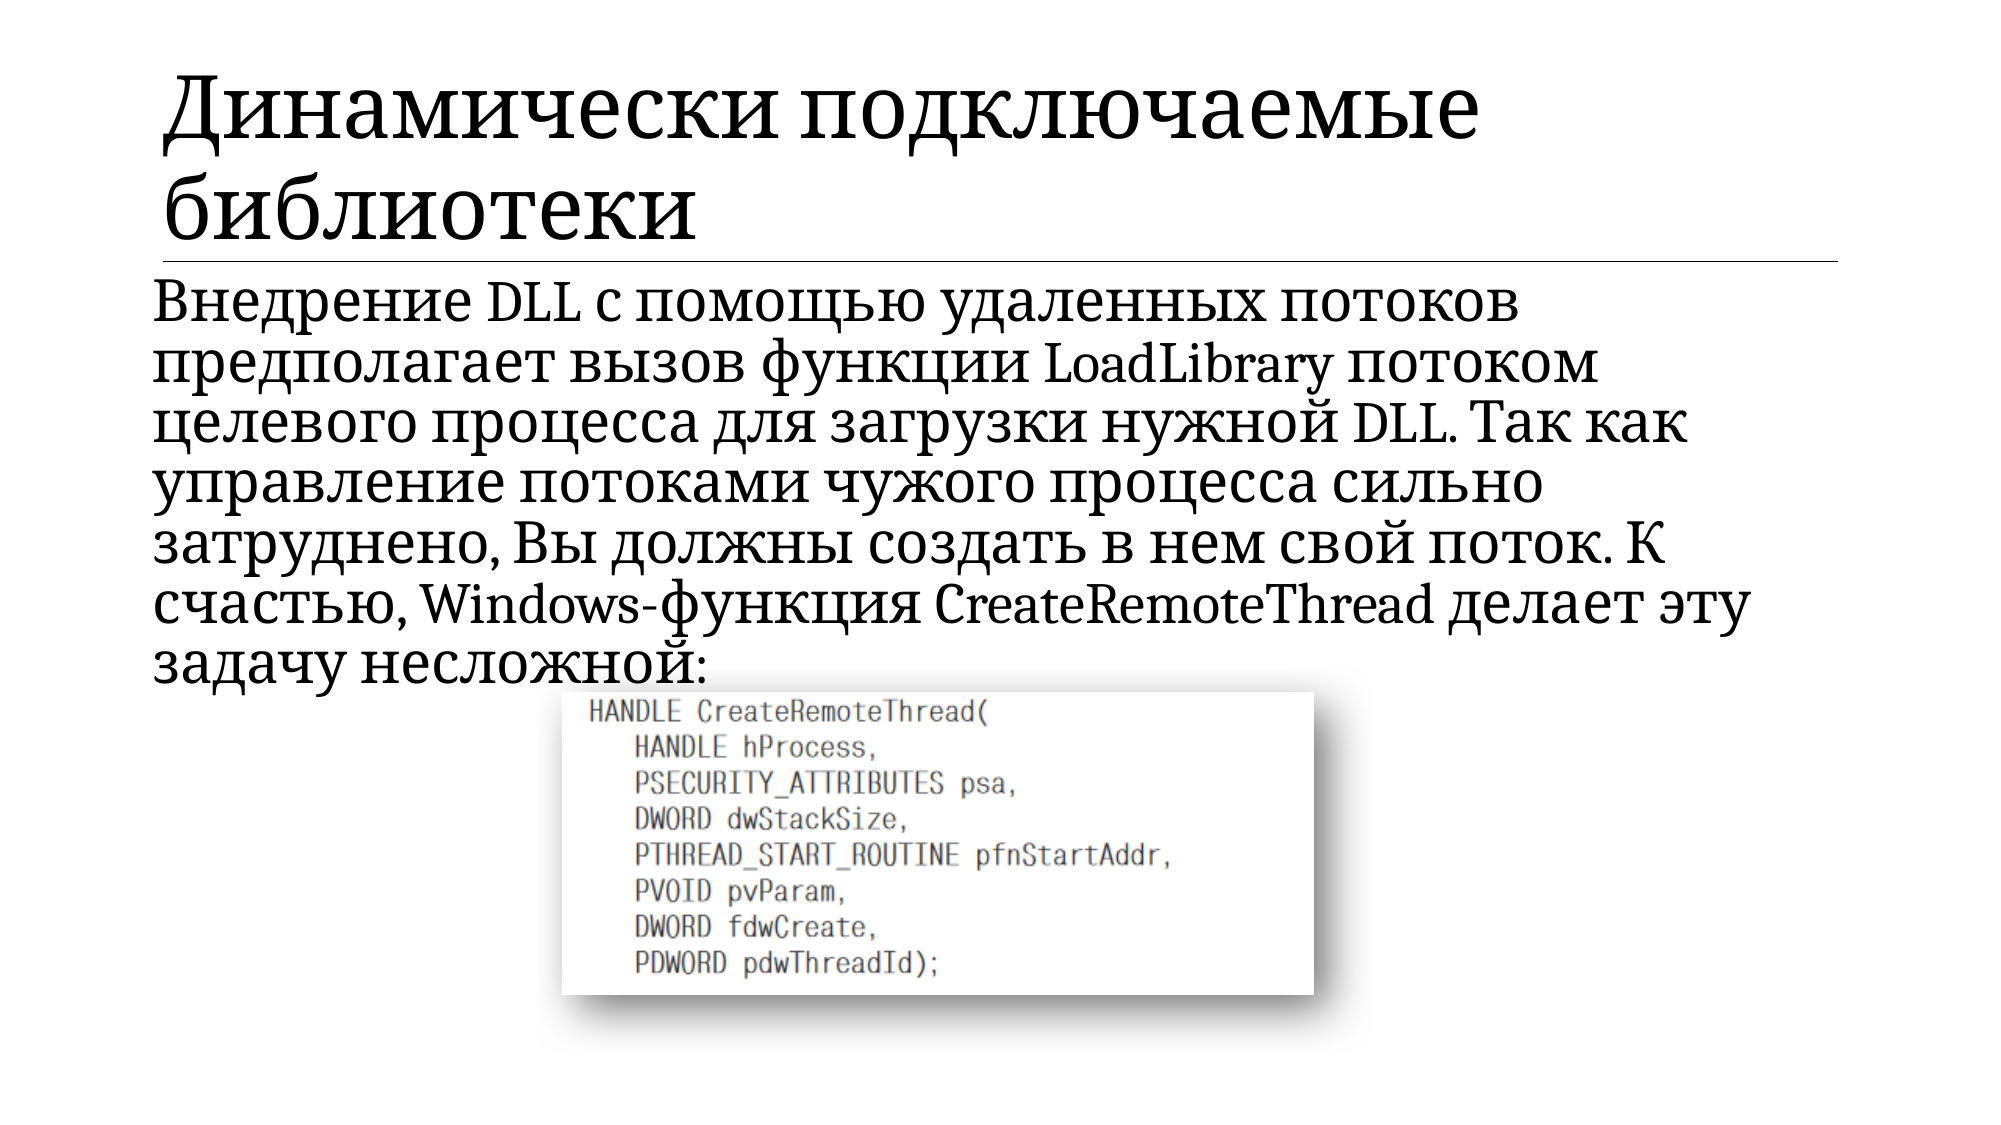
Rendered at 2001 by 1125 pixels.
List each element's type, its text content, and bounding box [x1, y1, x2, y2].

table_header Динамически подключаемые библиотеки [163, 60, 1838, 261]
list Внедрение DLL с помощью удаленных потоков предполагает вызов функции LoadLibrary потоком целевого процесса для загрузки нужной DLL. Так как управление потоками чужого процесса сильно затруднено, Вы должны создать в нем свой поток. К счастью, Windows-функция CreateRemoteThread делает эту задачу несложной: [137, 266, 1863, 1088]
picture [562, 692, 1314, 995]
